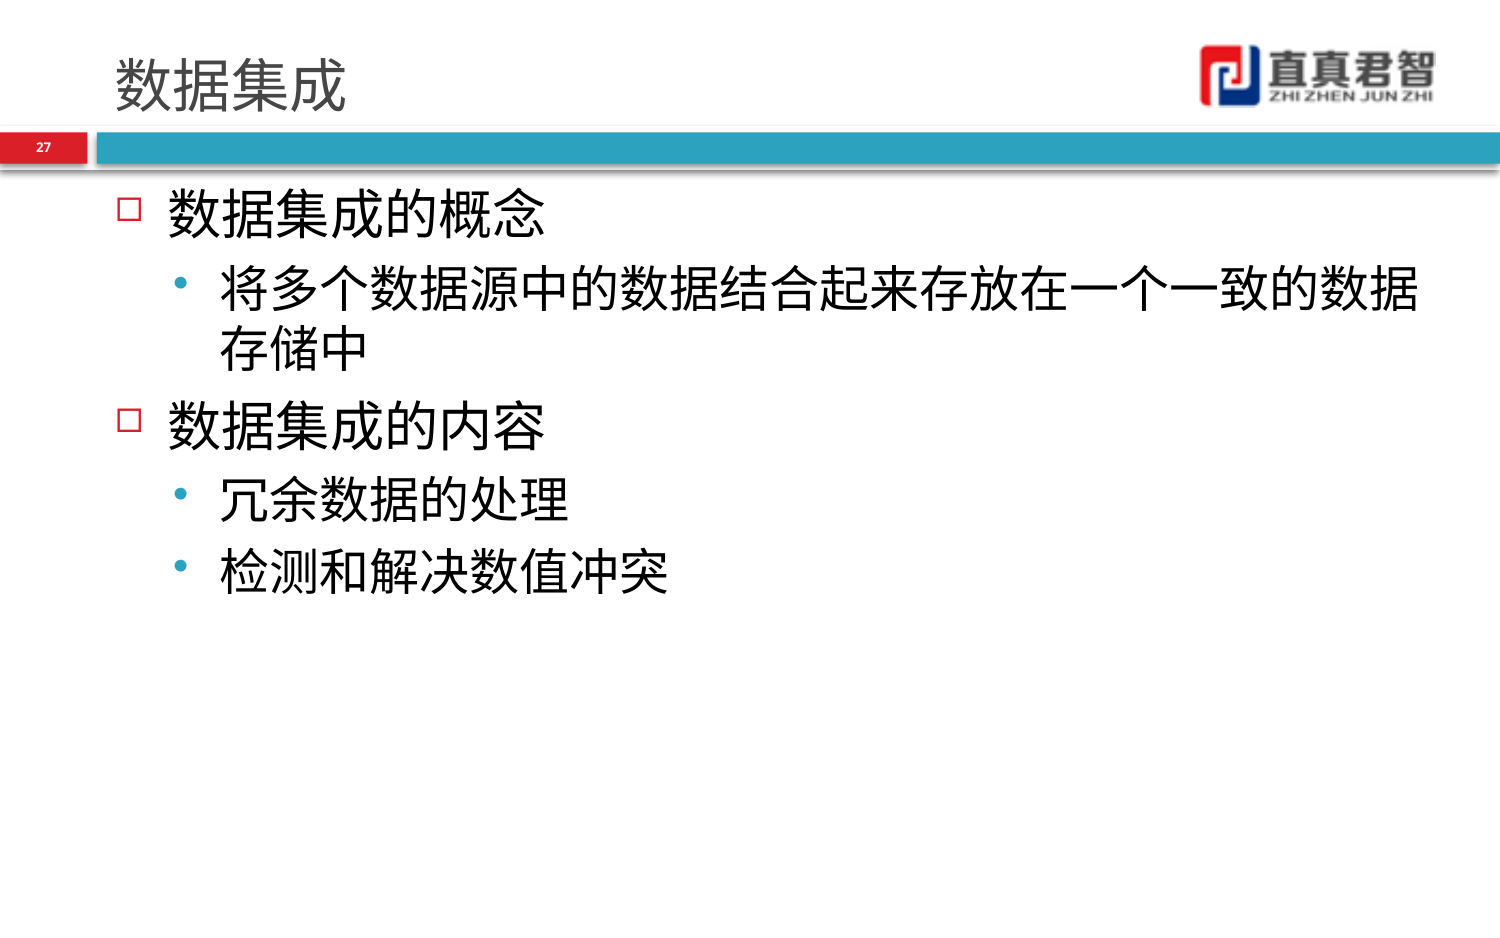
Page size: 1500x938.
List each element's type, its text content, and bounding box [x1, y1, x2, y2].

list 数据集成的概念 将多个数据源中的数据结合起来存放在一个一致的数据存储中 数据集成的内容 冗余数据的处理 检测和解决数值冲突 [99, 173, 1438, 844]
slide_number 27 [0, 131, 88, 165]
title 数据集成 [99, 21, 1438, 127]
